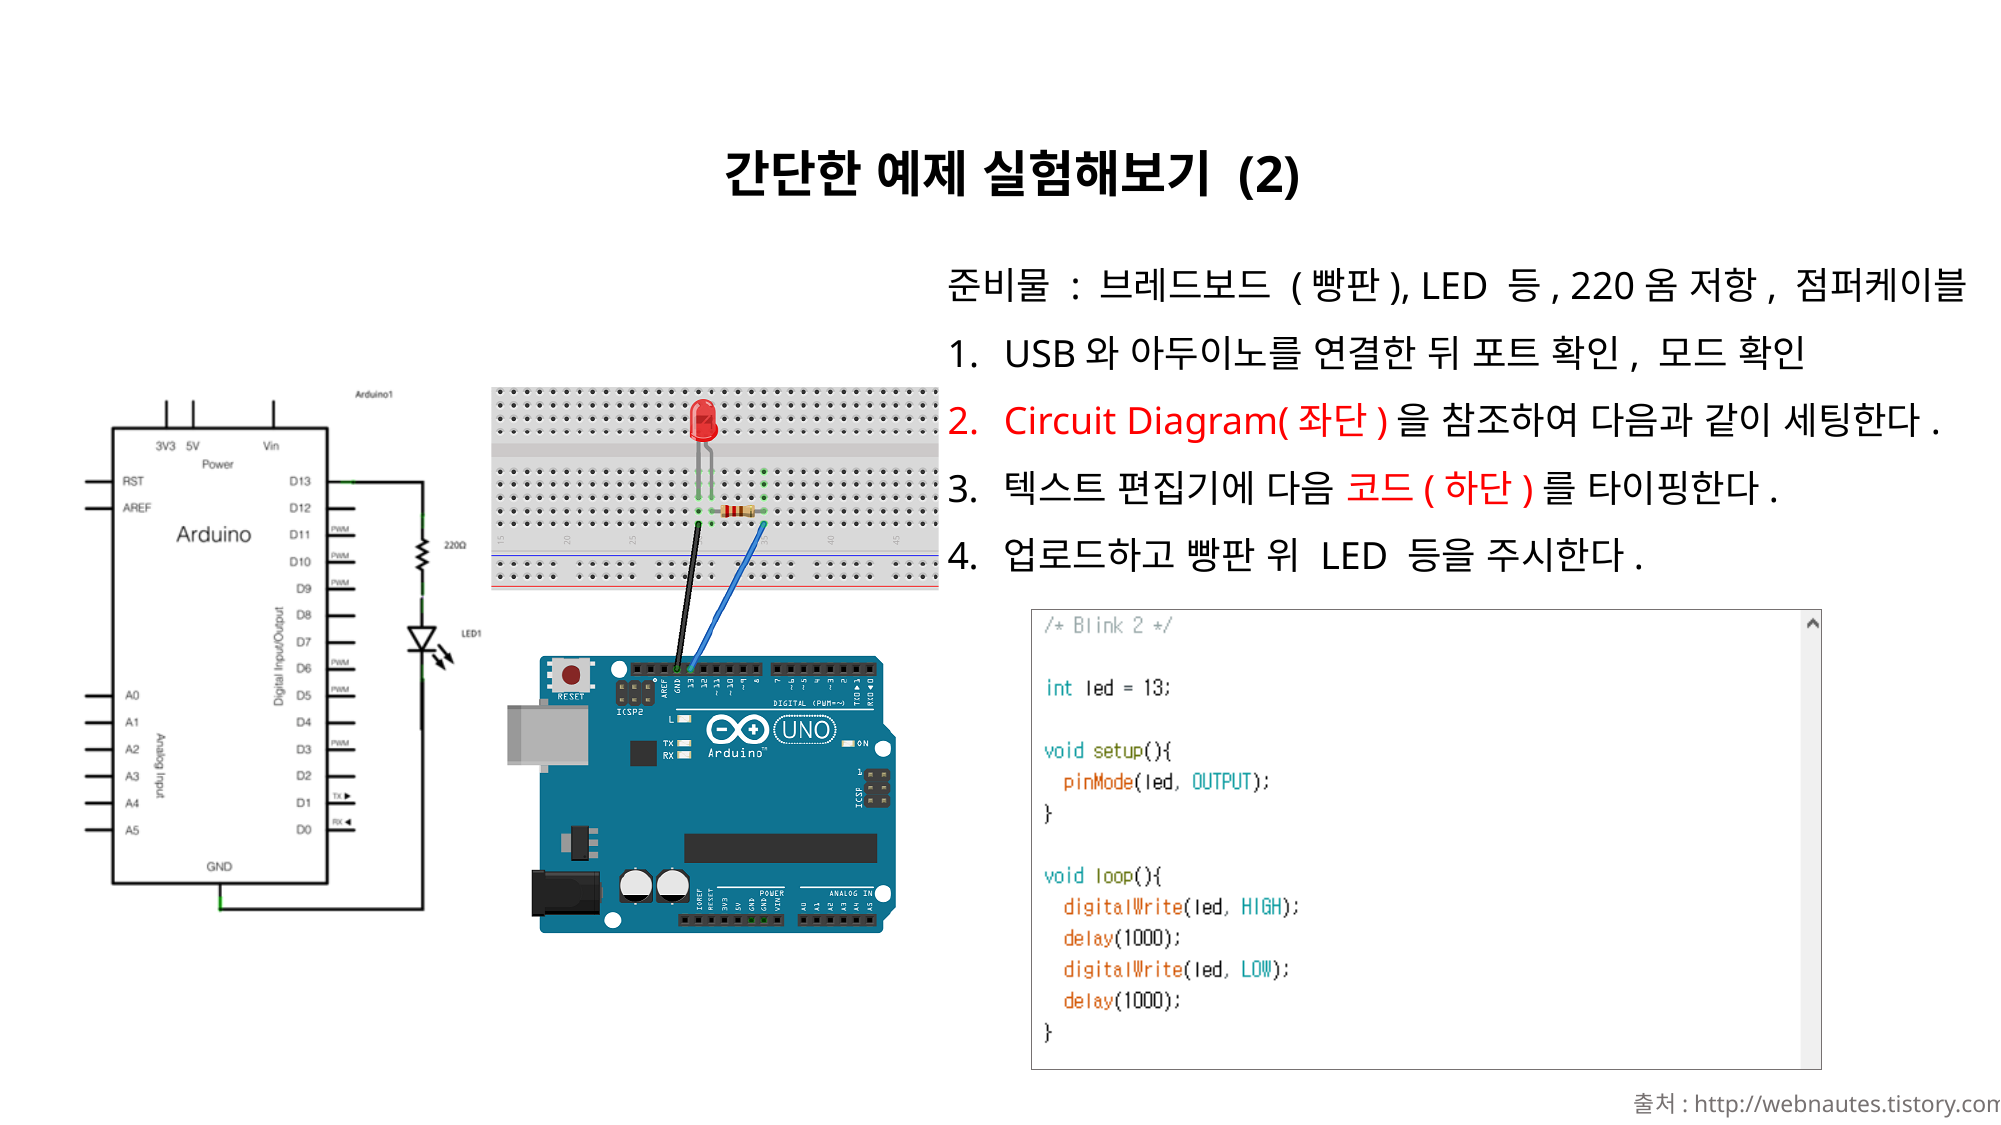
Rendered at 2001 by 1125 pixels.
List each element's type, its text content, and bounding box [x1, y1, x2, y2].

text_box 준비물 : 브레드보드 (빵판), LED 등, 220옴 저항, 점퍼케이블 USB와 아두이노를 연결한 뒤 포트 확인, 모드 확인 Circuit Diagram(좌단)을 참조하여 다음과 같이 세팅한다. 텍스트 편집기에 다음 코드(하단)를 타이핑한다. 업로드하고 빵판 위 LED 등을 주시한다. [932, 232, 1983, 585]
picture [36, 378, 939, 967]
picture [1031, 609, 1822, 1070]
text_box 간단한 예제 실험해보기 (2) [709, 135, 1316, 210]
text_box 출처: http://webnautes.tistory.com [1619, 1082, 2000, 1125]
